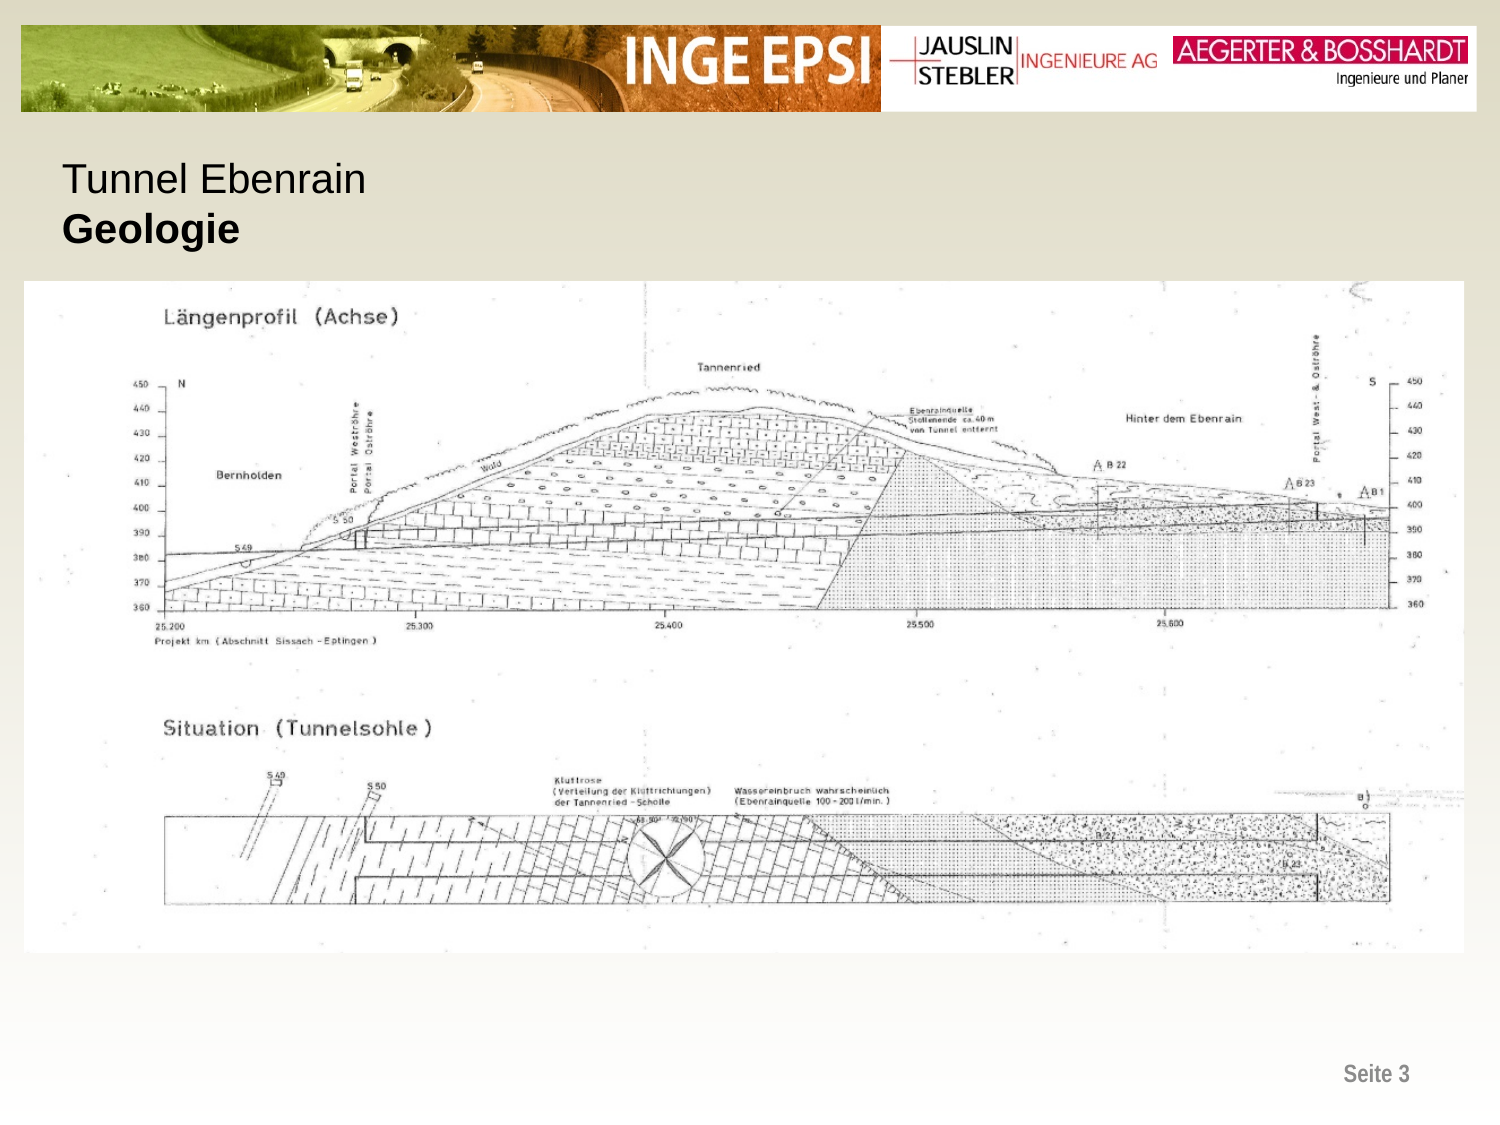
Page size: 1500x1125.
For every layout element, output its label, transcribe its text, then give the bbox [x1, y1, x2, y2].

text_box Tunnel Ebenrain Geologie [47, 144, 1298, 260]
picture [23, 280, 1465, 953]
picture [889, 36, 1157, 85]
picture [21, 25, 881, 112]
picture [1173, 36, 1468, 87]
slide_number Seite 3 [1074, 1042, 1425, 1103]
